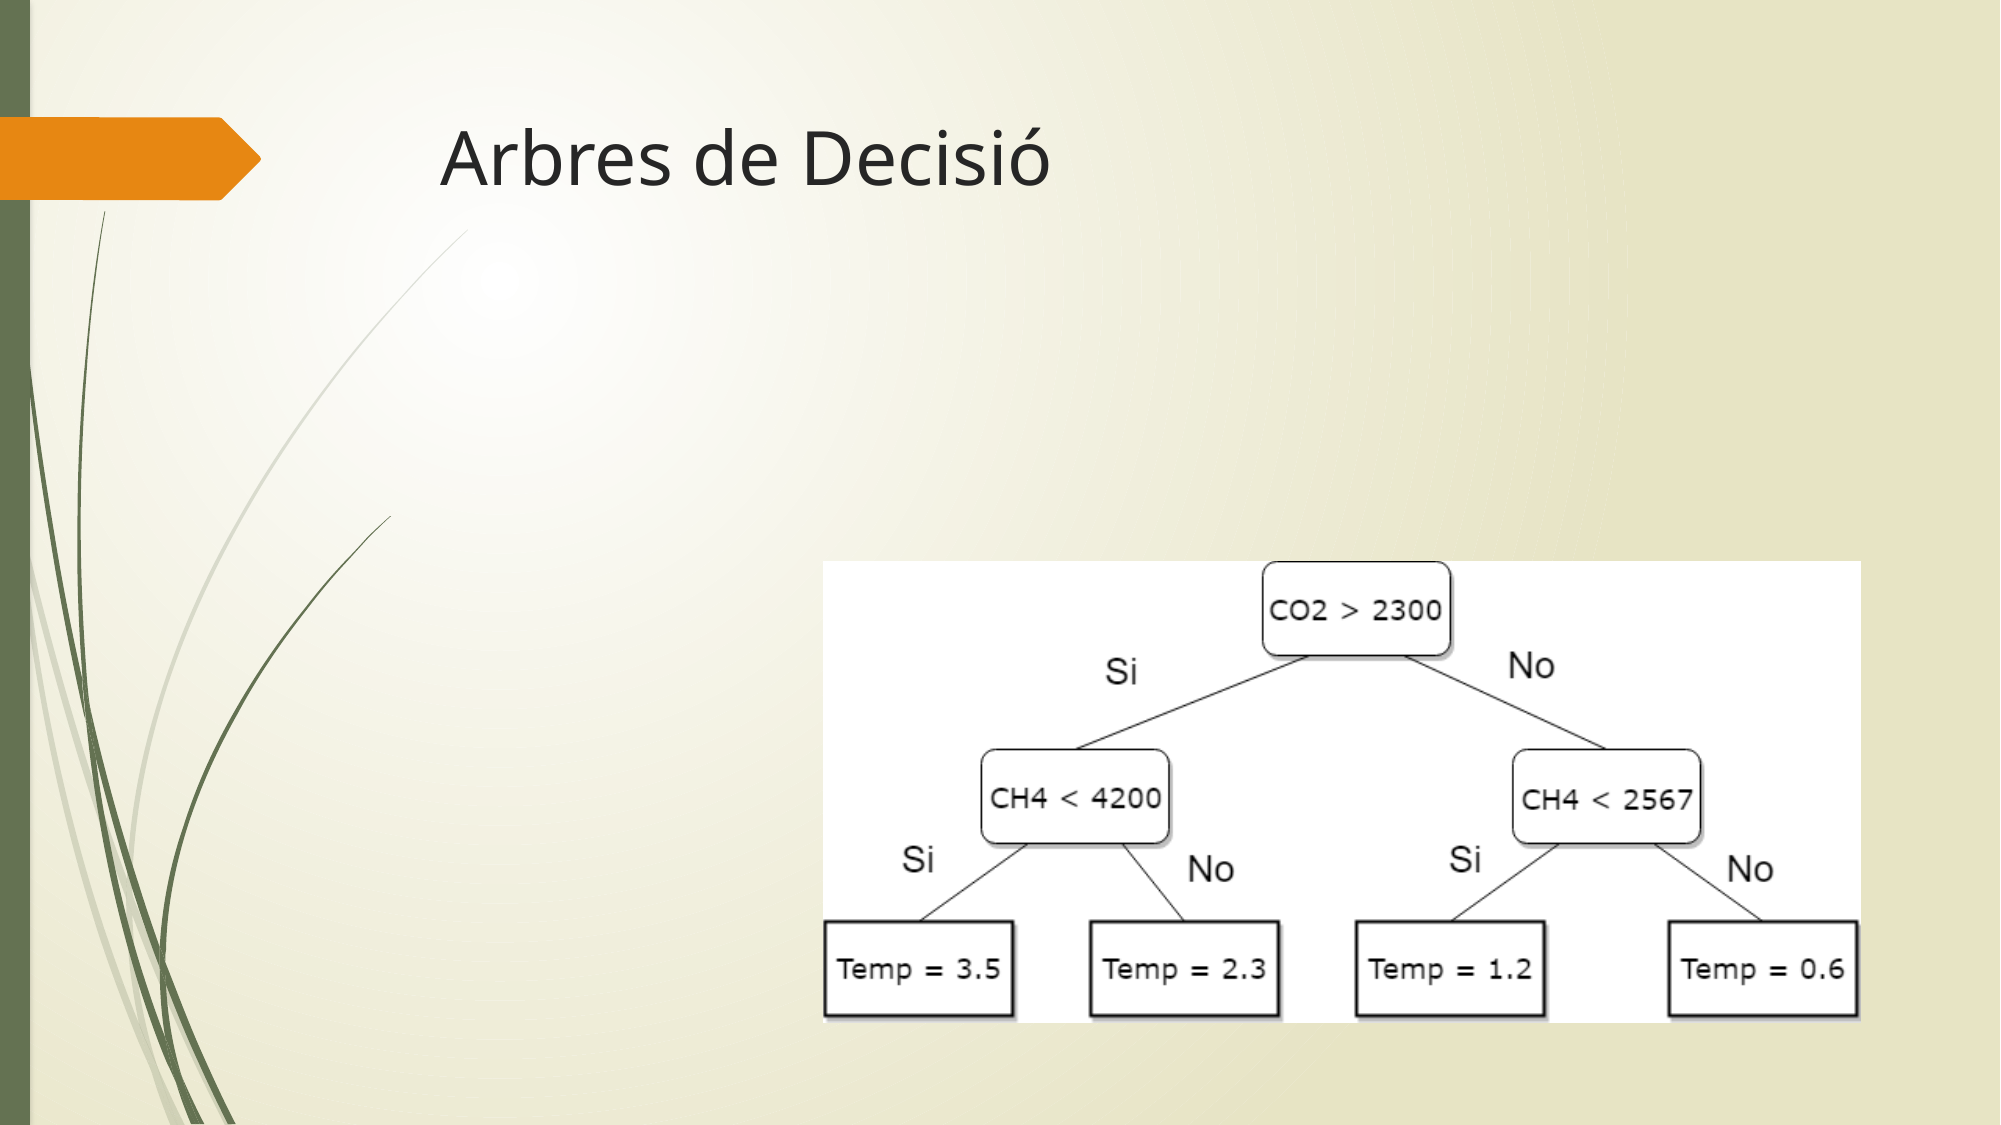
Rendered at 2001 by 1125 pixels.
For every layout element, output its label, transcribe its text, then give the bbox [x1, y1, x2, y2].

picture [822, 561, 1861, 1023]
title Arbres de Decisió [425, 102, 1888, 313]
